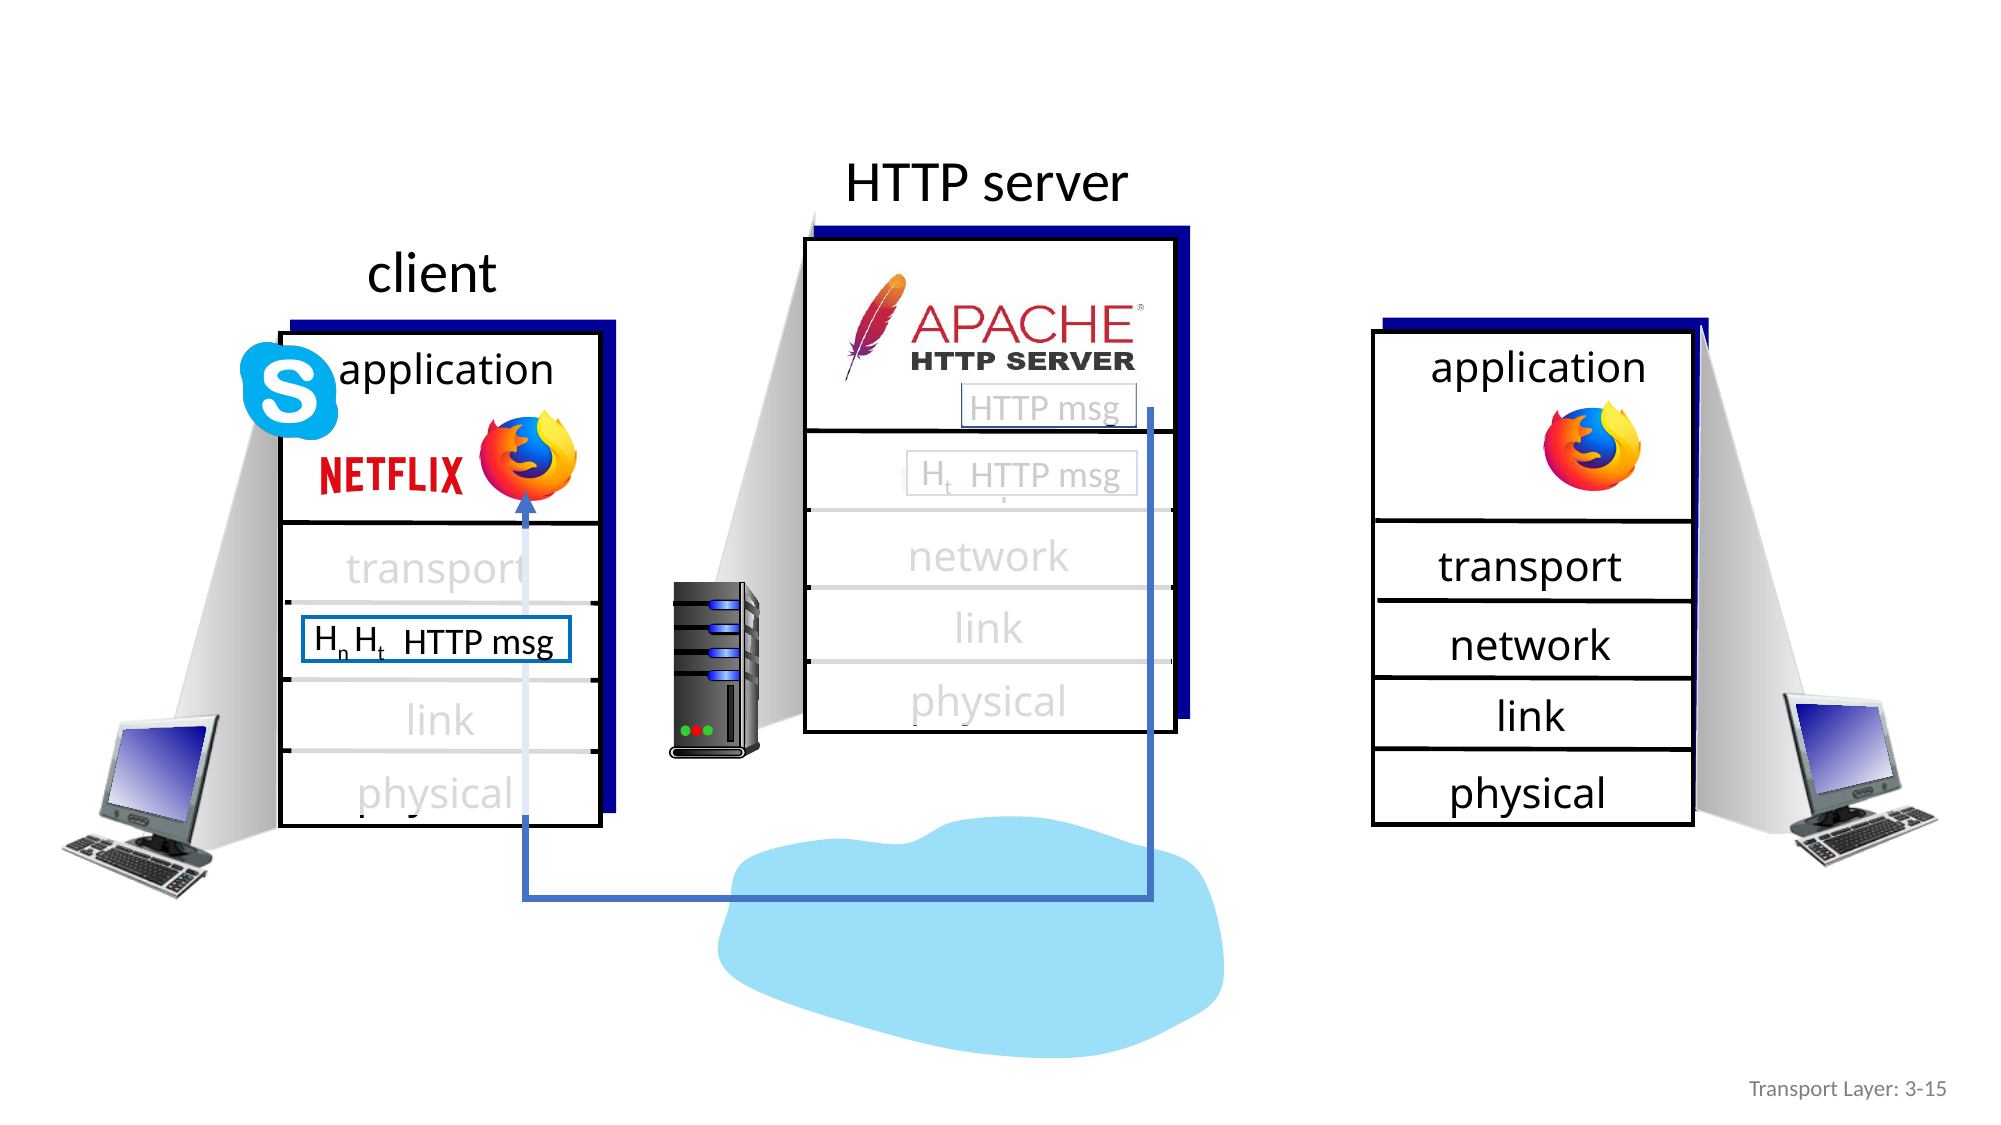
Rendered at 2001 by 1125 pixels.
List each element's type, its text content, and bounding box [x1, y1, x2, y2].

text_box [717, 925, 1225, 1059]
slide_number Transport Layer: 3-15 [1512, 1056, 1963, 1117]
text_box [299, 605, 571, 671]
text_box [906, 439, 1138, 504]
text_box rdt_rcv(rcvpkt) && corrupt(rcvpkt) [522, 900, 1154, 906]
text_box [22, 135, 1977, 914]
